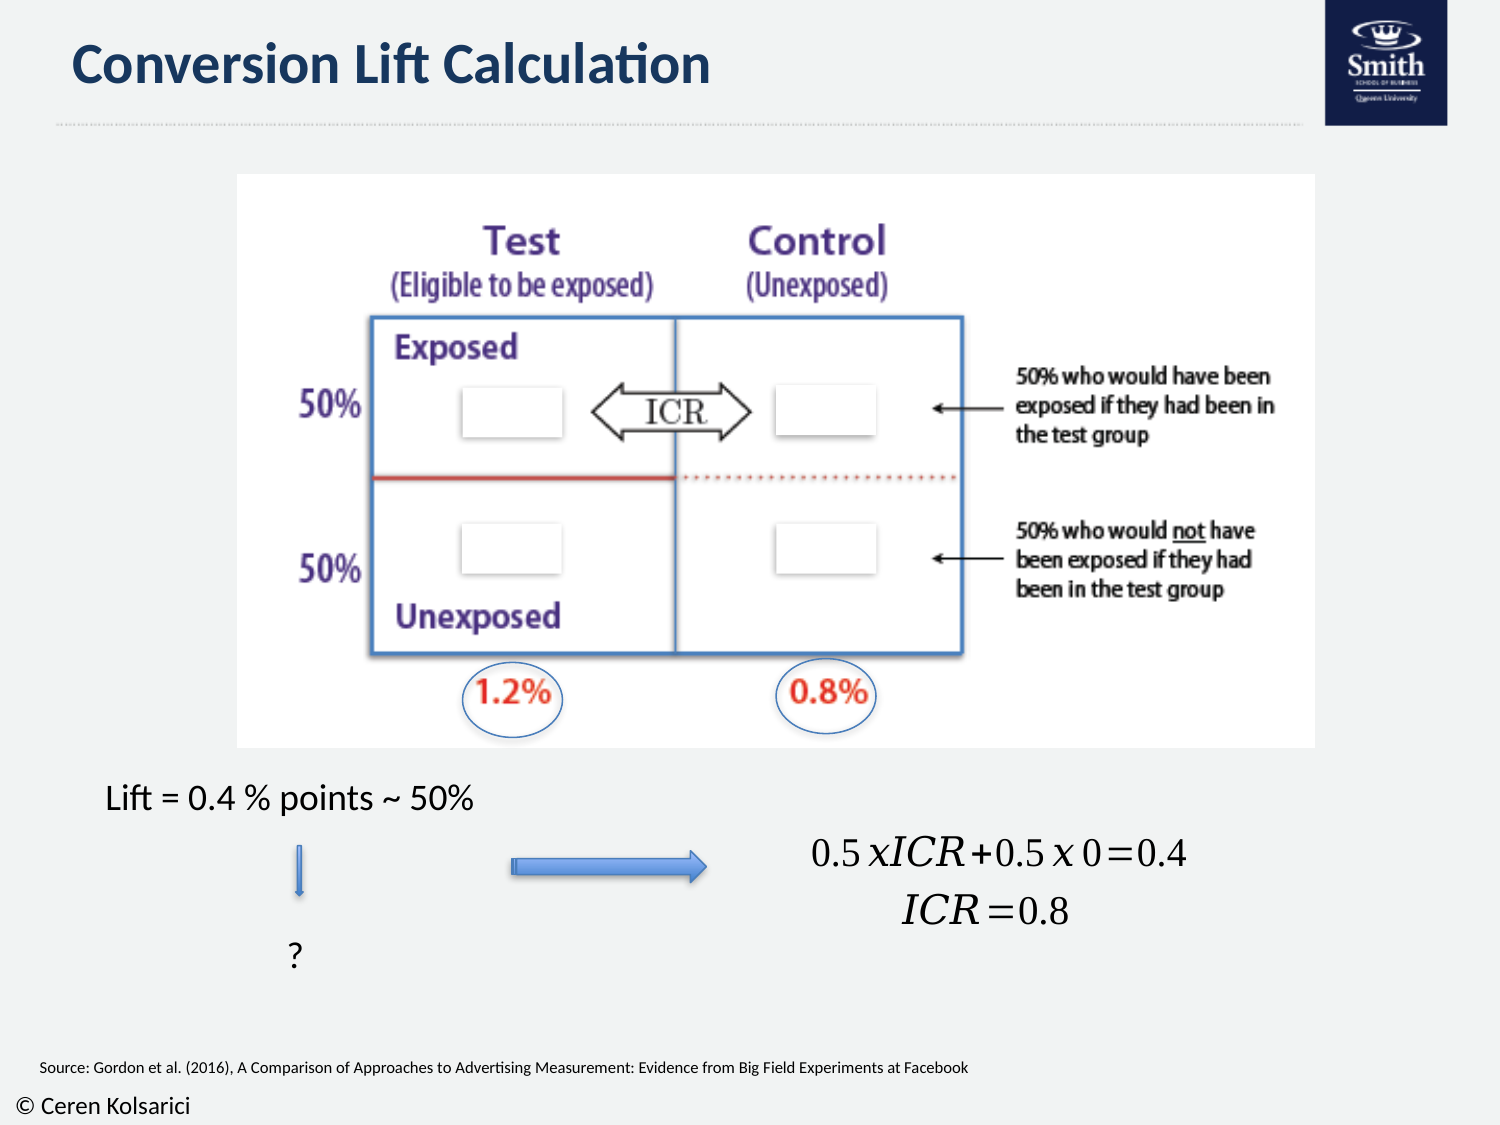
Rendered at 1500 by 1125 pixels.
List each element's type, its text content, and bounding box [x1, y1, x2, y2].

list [237, 174, 1315, 749]
title Conversion Lift Calculation [57, 7, 1288, 114]
text_box [511, 850, 707, 884]
text_box [294, 844, 304, 897]
text_box Lift = 0.4 % points ~ 50% [90, 765, 490, 826]
text_box Source: Gordon et al. (2016), A Comparison of Approaches to Advertising Measurement: Evidence from Big Field Experiments at Facebook [24, 1049, 1288, 1085]
text_box ? [271, 923, 320, 984]
footer © Ceren Kolsarici [0, 1082, 811, 1125]
